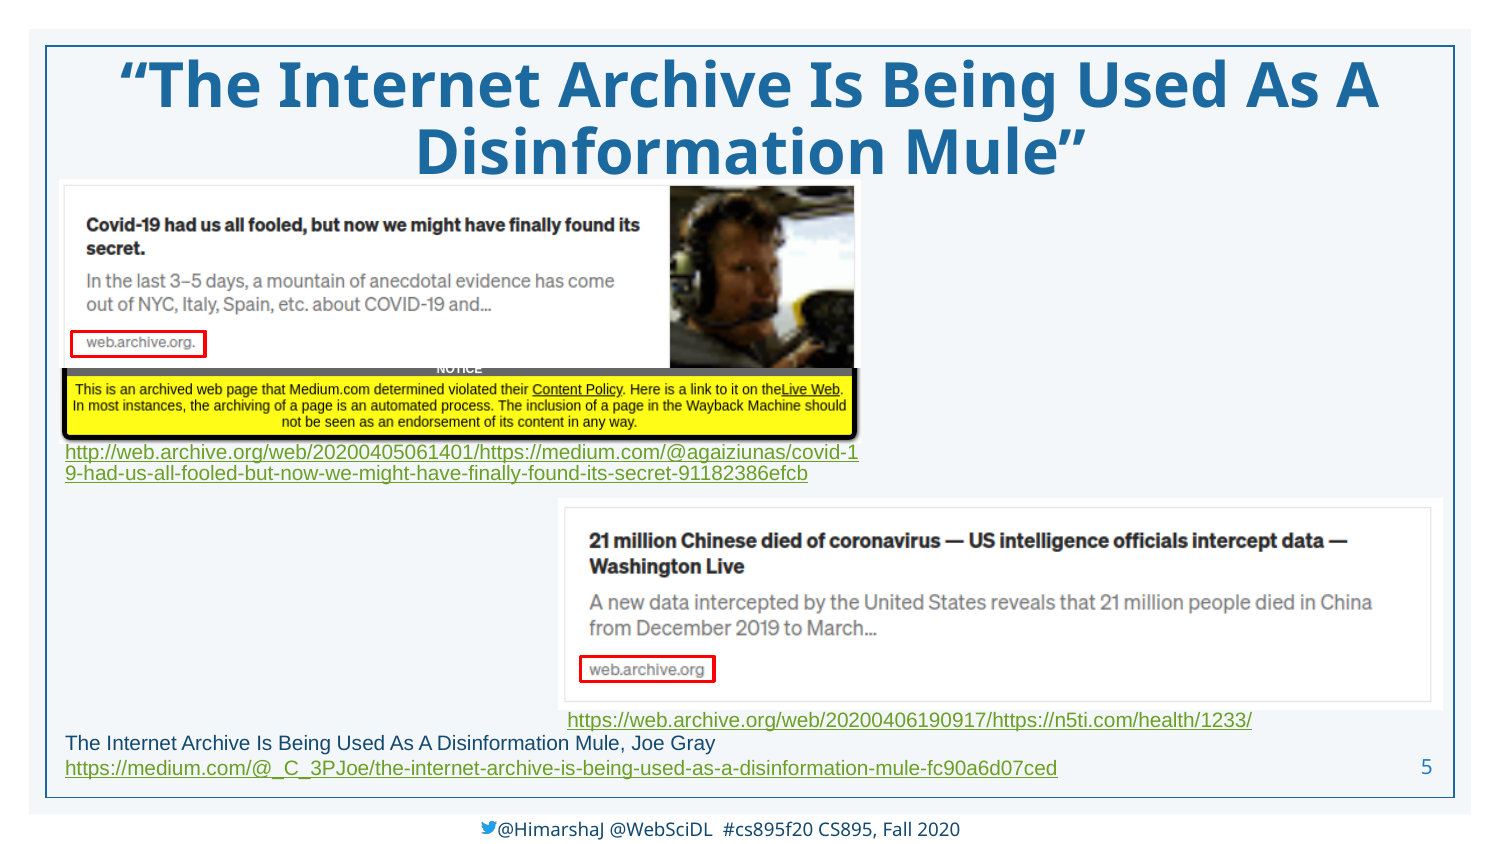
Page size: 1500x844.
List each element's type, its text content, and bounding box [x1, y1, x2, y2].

picture [481, 821, 497, 834]
text_box http://web.archive.org/web/20200405061401/https://medium.com/@agaiziunas/covid-19-had-us-all-fooled-but-now-we-might-have-finally-found-its-secret-91182386efcb [49, 424, 883, 480]
picture [557, 498, 1443, 710]
text_box https://web.archive.org/web/20200406190917/https://n5ti.com/health/1233/ [552, 711, 1354, 741]
title “The Internet Archive Is Being Used As A Disinformation Mule” [43, 66, 1458, 175]
picture [59, 179, 861, 444]
text_box The Internet Archive Is Being Used As A Disinformation Mule, Joe Gray https://medium.com/@_C_3PJoe/the-internet-archive-is-being-used-as-a-disinformation-mule-fc90a6d07ced [50, 714, 1459, 793]
